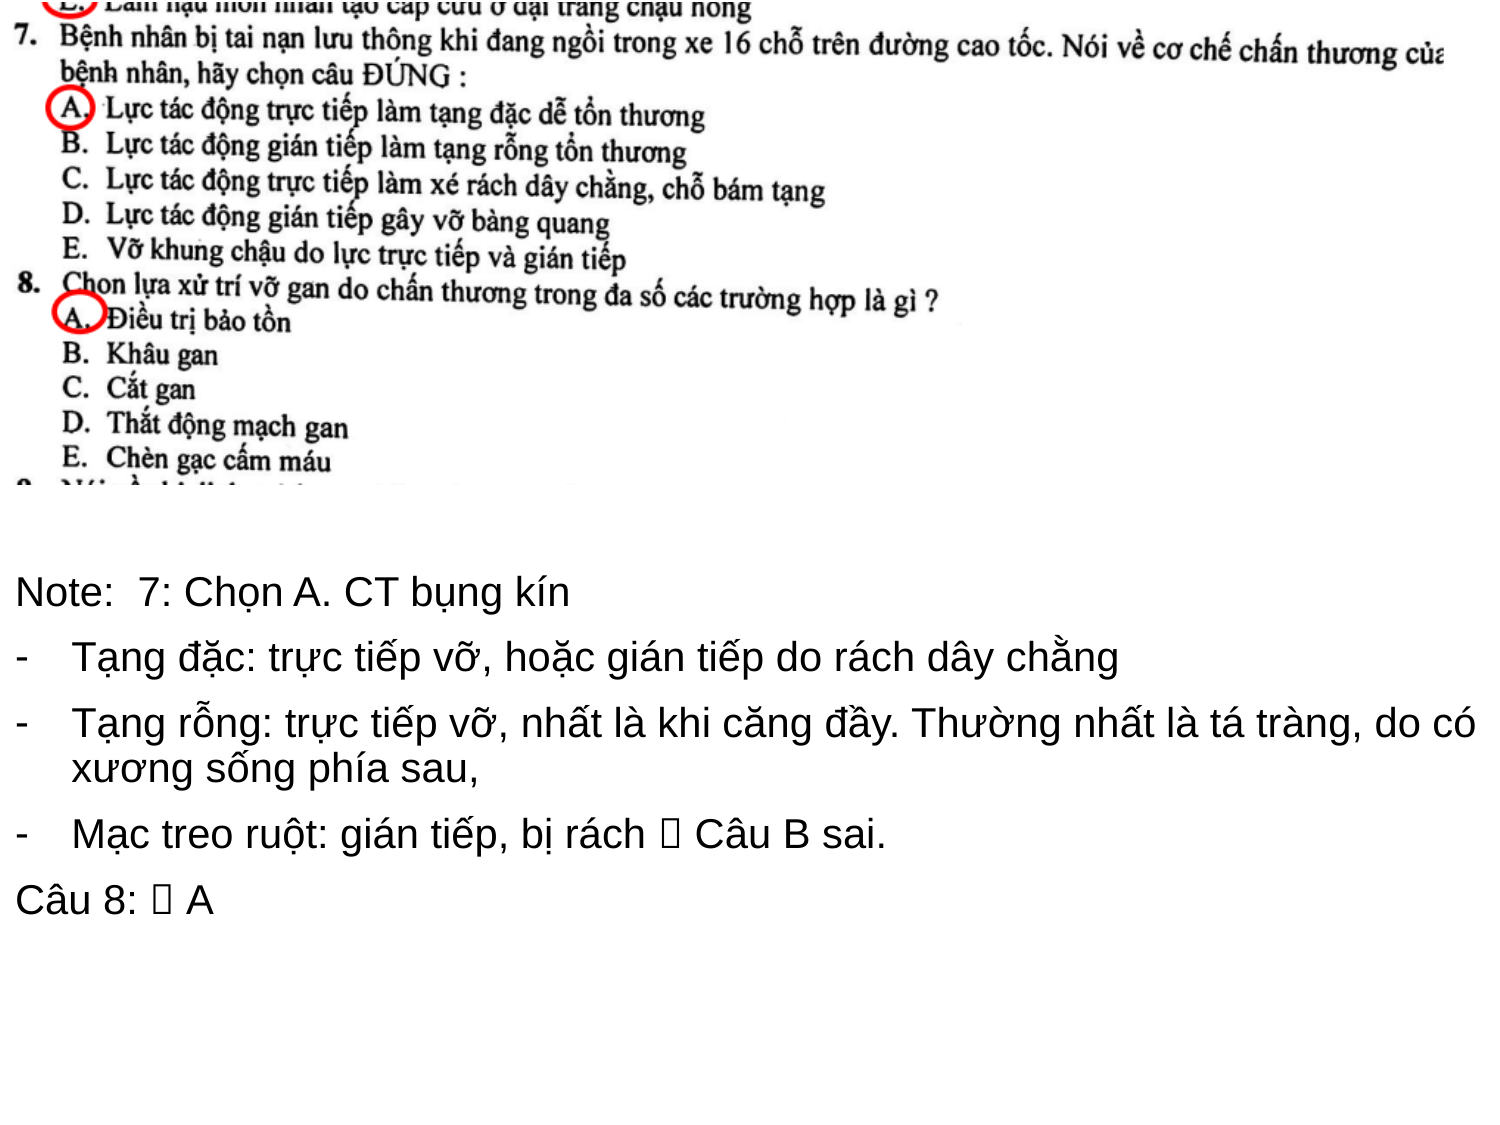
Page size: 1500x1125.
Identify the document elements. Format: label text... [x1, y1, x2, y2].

subtitle Note: 7: Chọn A. CT bụng kín Tạng đặc: trực tiếp vỡ, hoặc gián tiếp do rách dây chằng Tạng rỗng: trực tiếp vỡ, nhất là khi căng đầy. Thường nhất là tá tràng, do có xương sống phía sau, Mạc treo ruột: gián tiếp, bị rách  Câu B sai. Câu 8:  A [0, 562, 1500, 1094]
picture [0, 2, 1500, 485]
